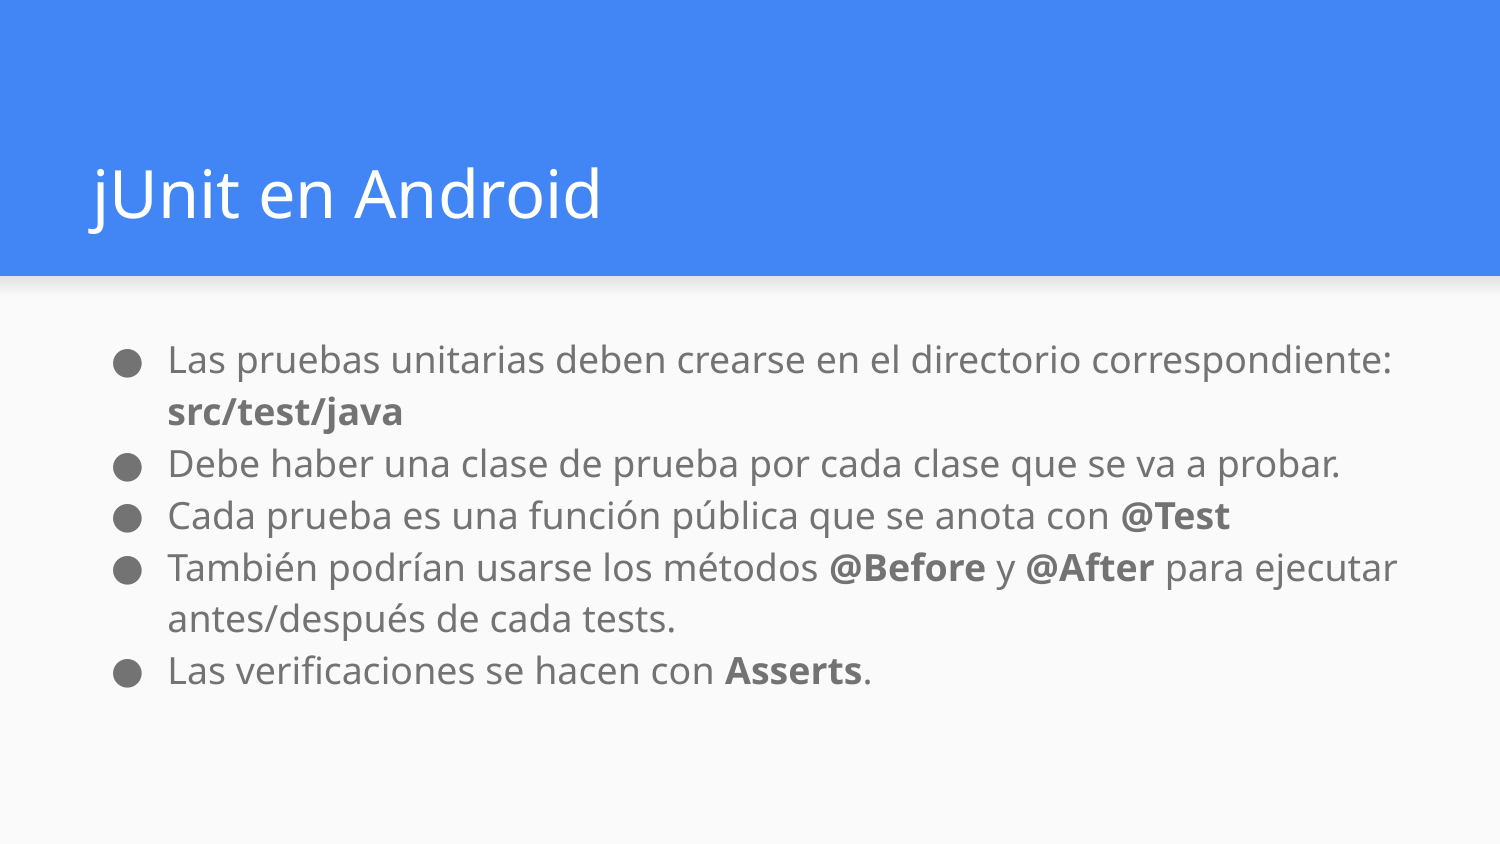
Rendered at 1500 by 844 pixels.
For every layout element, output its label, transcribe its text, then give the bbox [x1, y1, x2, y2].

title jUnit en Android [77, 121, 1427, 248]
list Las pruebas unitarias deben crearse en el directorio correspondiente: src/test/java Debe haber una clase de prueba por cada clase que se va a probar. Cada prueba es una función pública que se anota con @Test También podrían usarse los métodos @Before y @After para ejecutar antes/después de cada tests. Las verificaciones se hacen con Asserts. [77, 314, 1427, 760]
